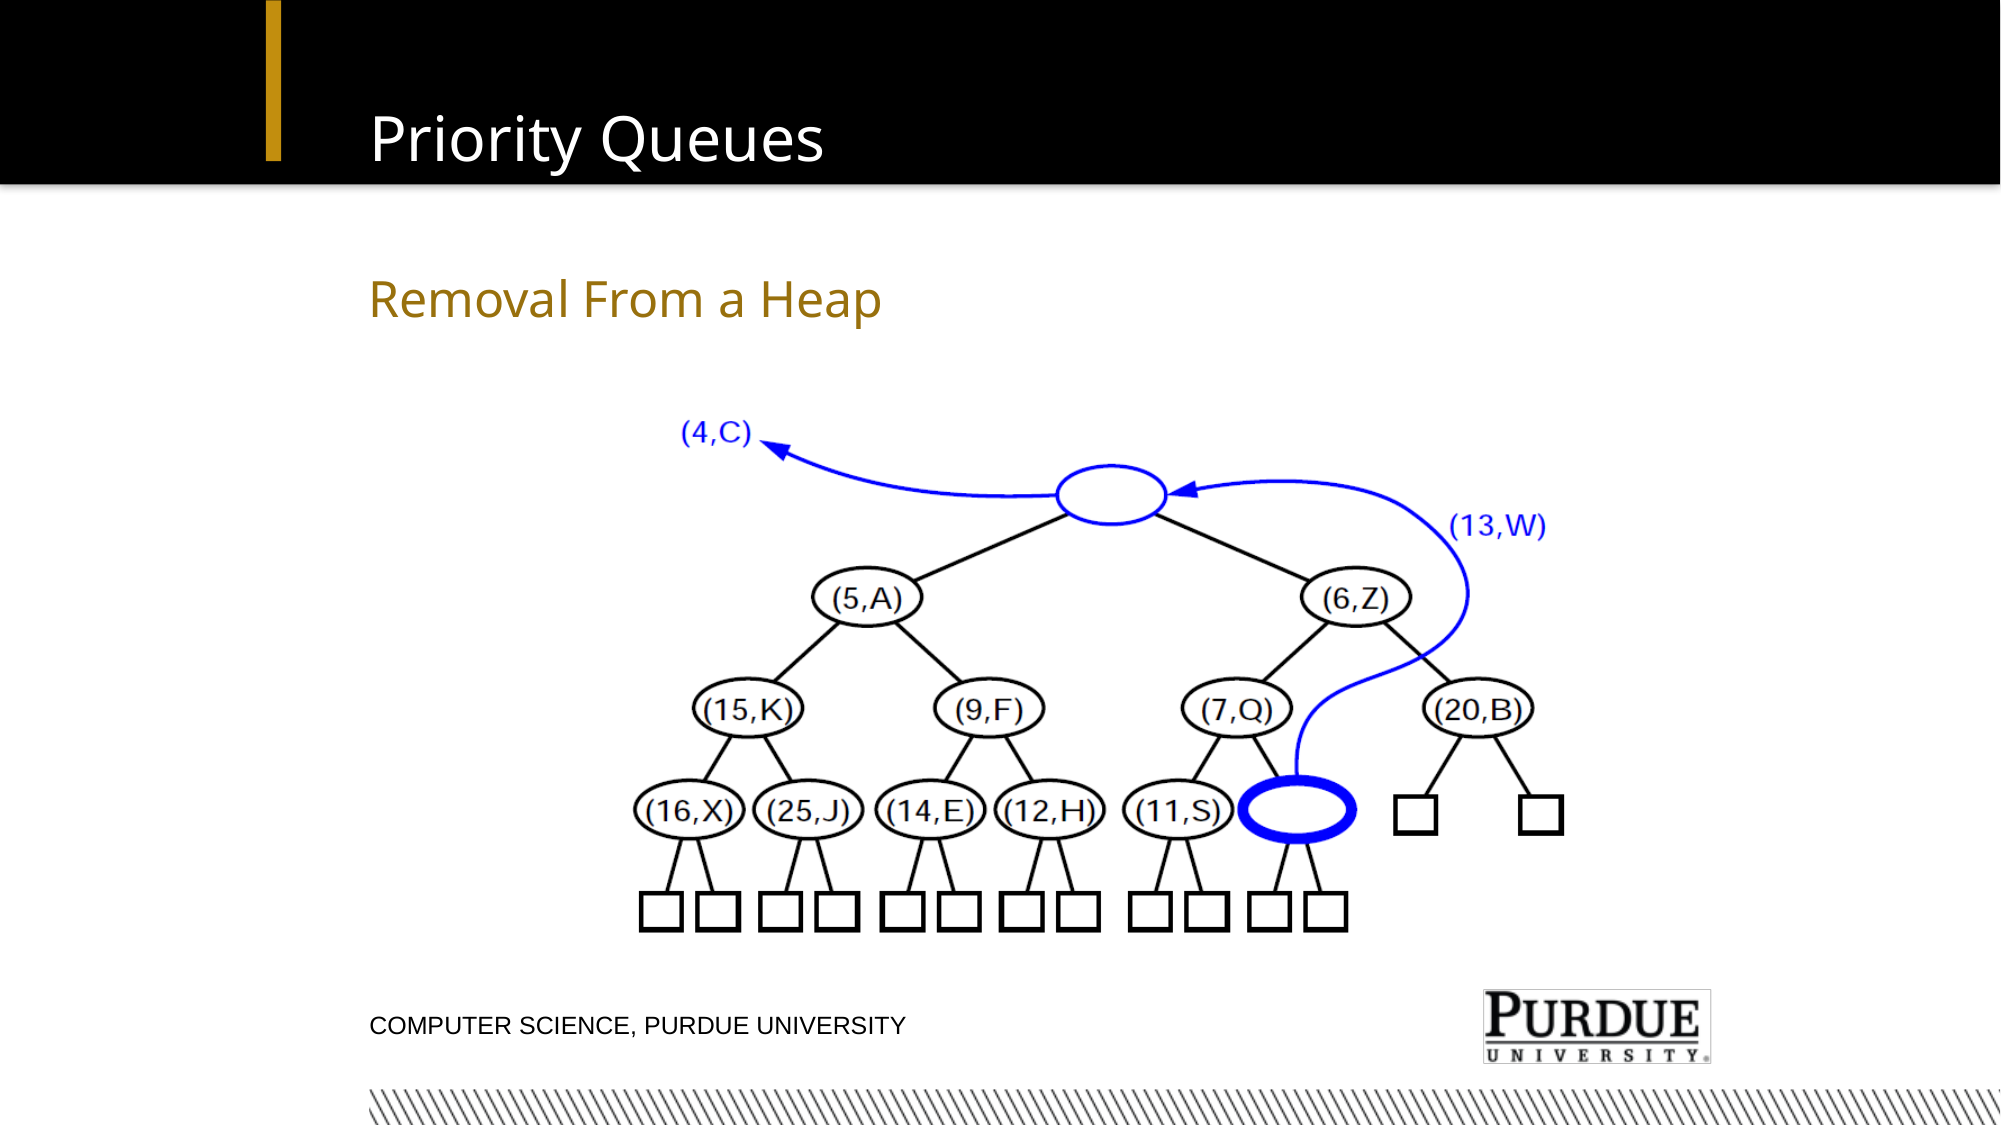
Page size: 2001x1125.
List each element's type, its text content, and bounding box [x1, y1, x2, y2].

list Computer Science, Purdue University [369, 1009, 1375, 1047]
list Removal From a Heap [368, 267, 1704, 337]
picture [619, 401, 1588, 938]
title Priority Queues [369, 98, 1704, 186]
